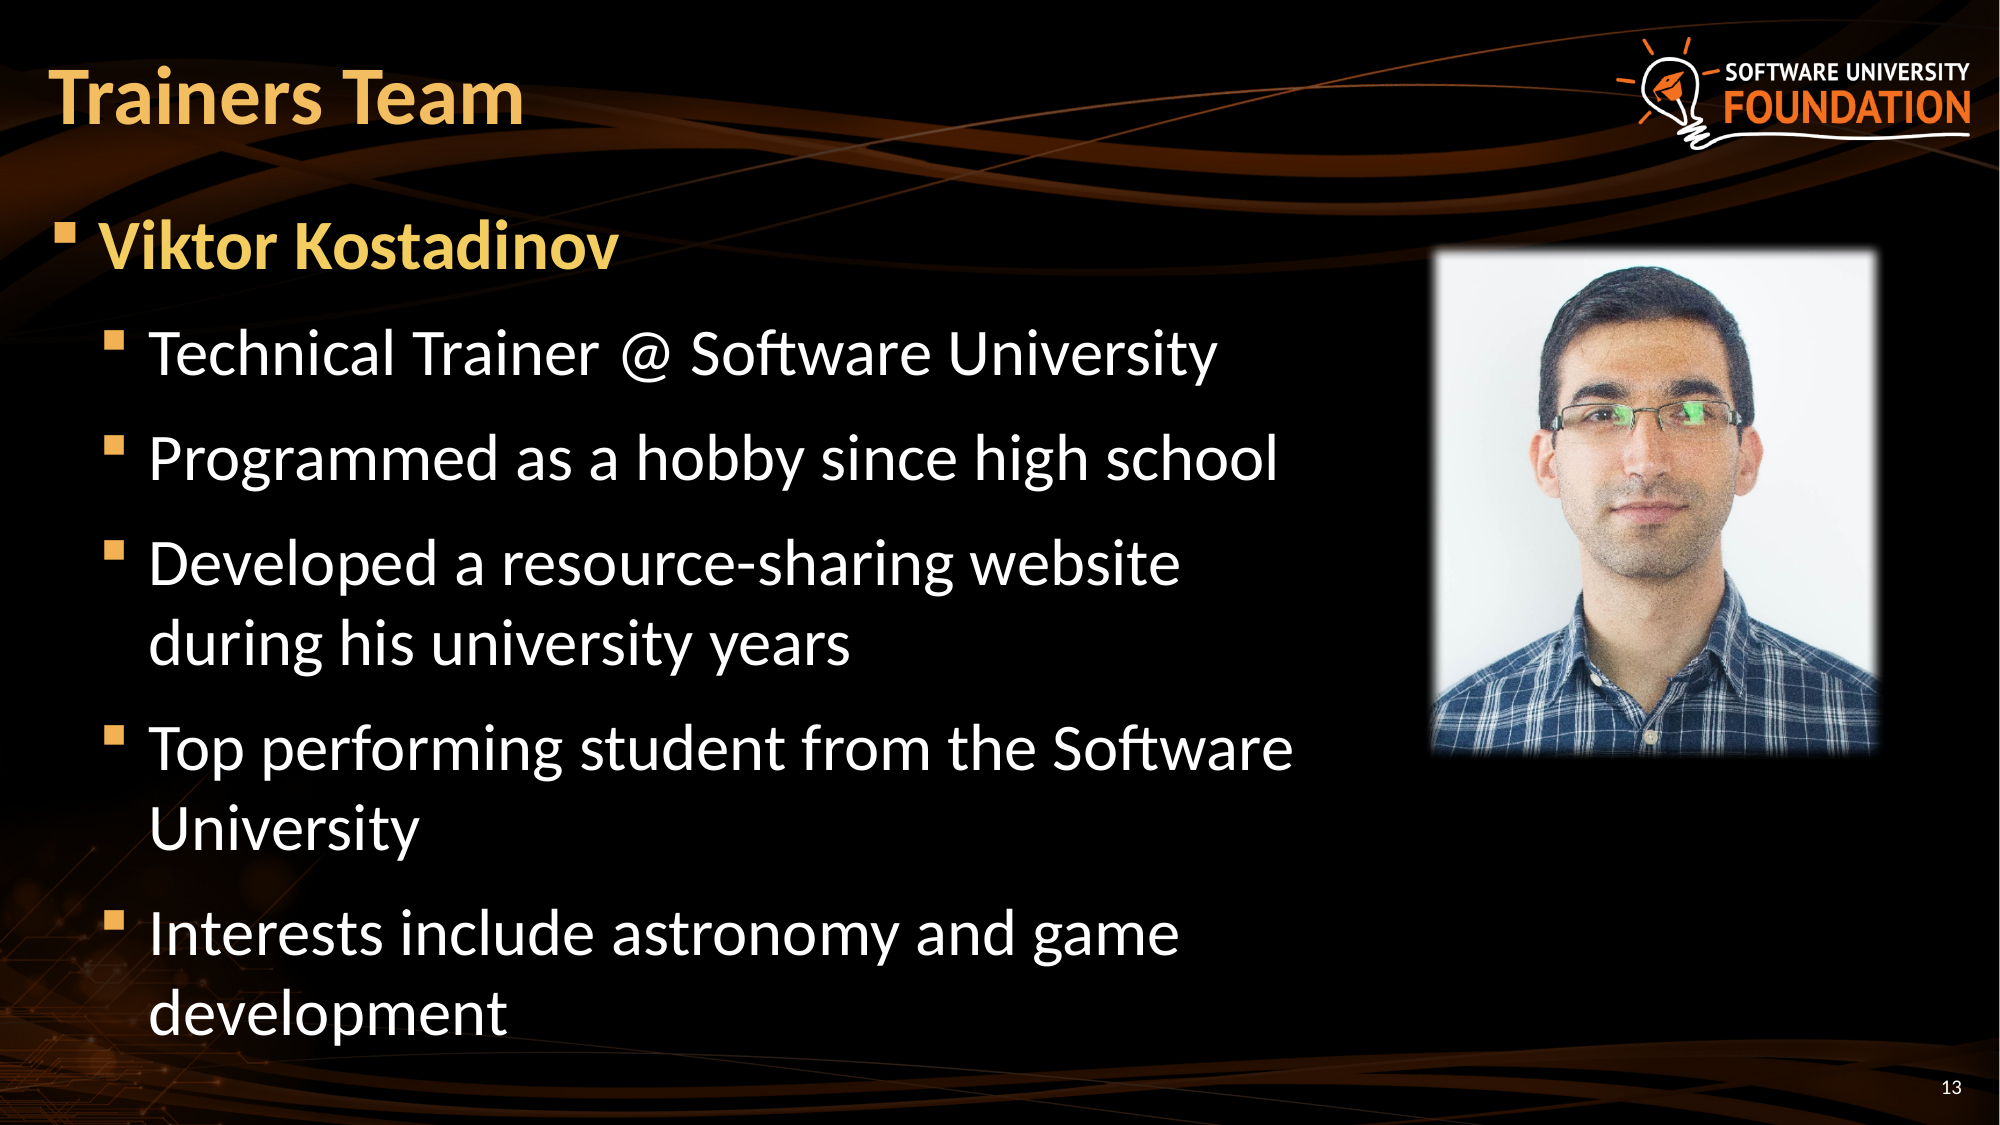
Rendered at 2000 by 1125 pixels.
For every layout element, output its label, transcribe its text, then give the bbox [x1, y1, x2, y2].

title Trainers Team [30, 6, 1602, 189]
slide_number 13 [1897, 1070, 1968, 1103]
picture [0, 0, 2000, 1125]
list Viktor Kostadinov Technical Trainer @ Software University Programmed as a hobby since high school Developed a resource-sharing website during his university years Top performing student from the Software University Interests include astronomy and game development [31, 189, 1388, 1103]
